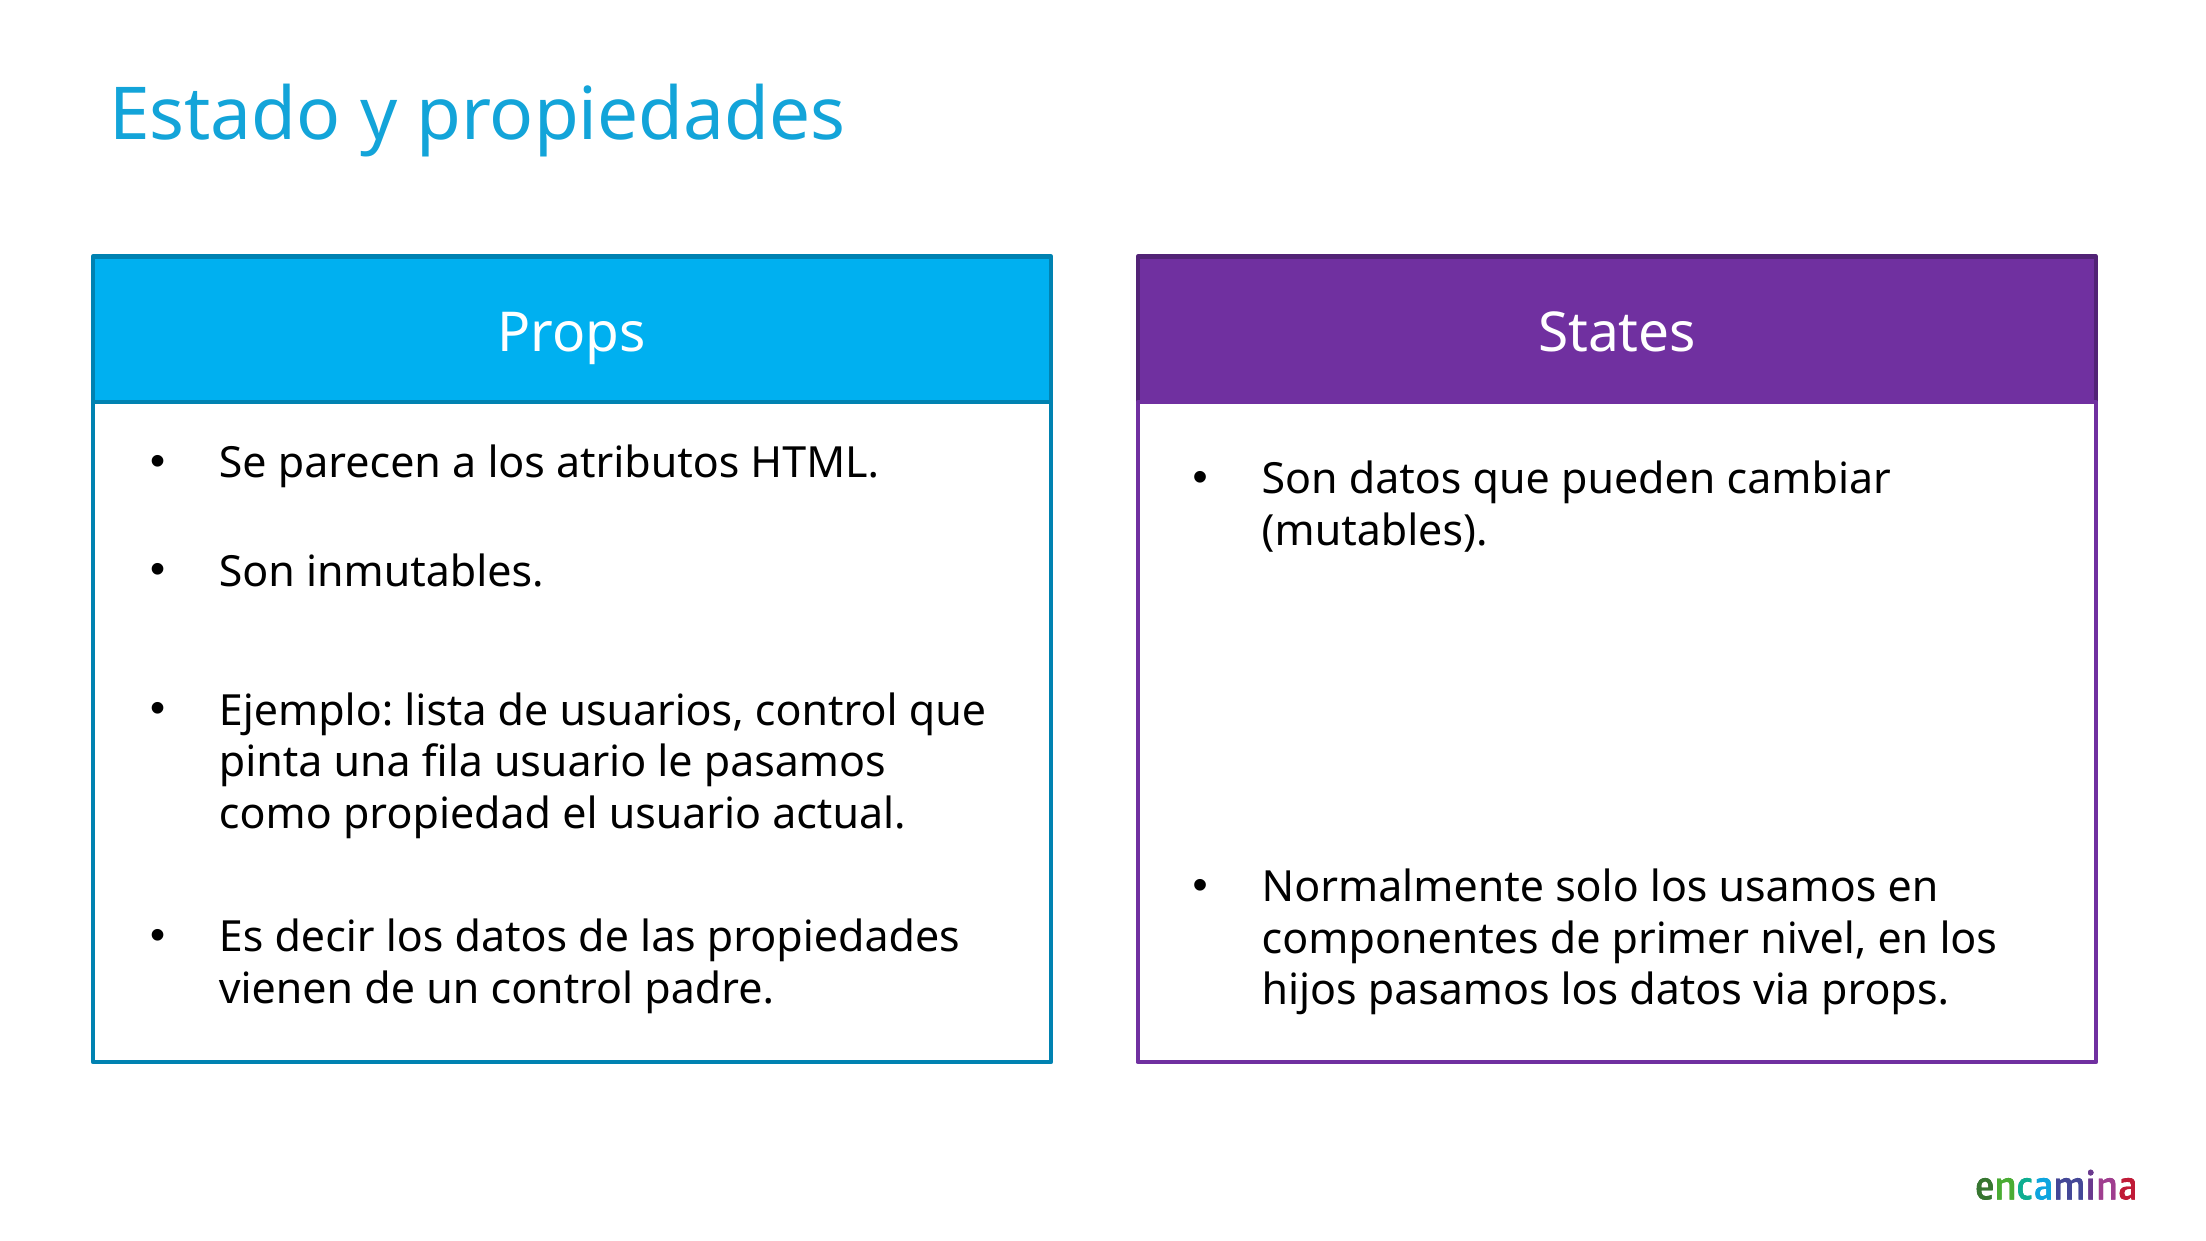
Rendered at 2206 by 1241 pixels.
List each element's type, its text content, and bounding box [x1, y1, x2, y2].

text_box Se parecen a los atributos HTML. [135, 427, 1009, 494]
title Estado y propiedades [92, 49, 2098, 172]
text_box Son inmutables. [135, 536, 1009, 603]
text_box [91, 400, 1053, 1064]
text_box States [1136, 254, 2098, 400]
text_box Son datos que pueden cambiar (mutables). [1178, 443, 2052, 562]
text_box Es decir los datos de las propiedades vienen de un control padre. [135, 901, 1009, 1020]
text_box Normalmente solo los usamos en componentes de primer nivel, en los hijos pasamos los datos via props. [1178, 851, 2052, 1021]
text_box [1136, 400, 2098, 1064]
text_box Ejemplo: lista de usuarios, control que pinta una fila usuario le pasamos como propiedad el usuario actual. [135, 674, 1009, 845]
text_box Props [91, 254, 1053, 400]
